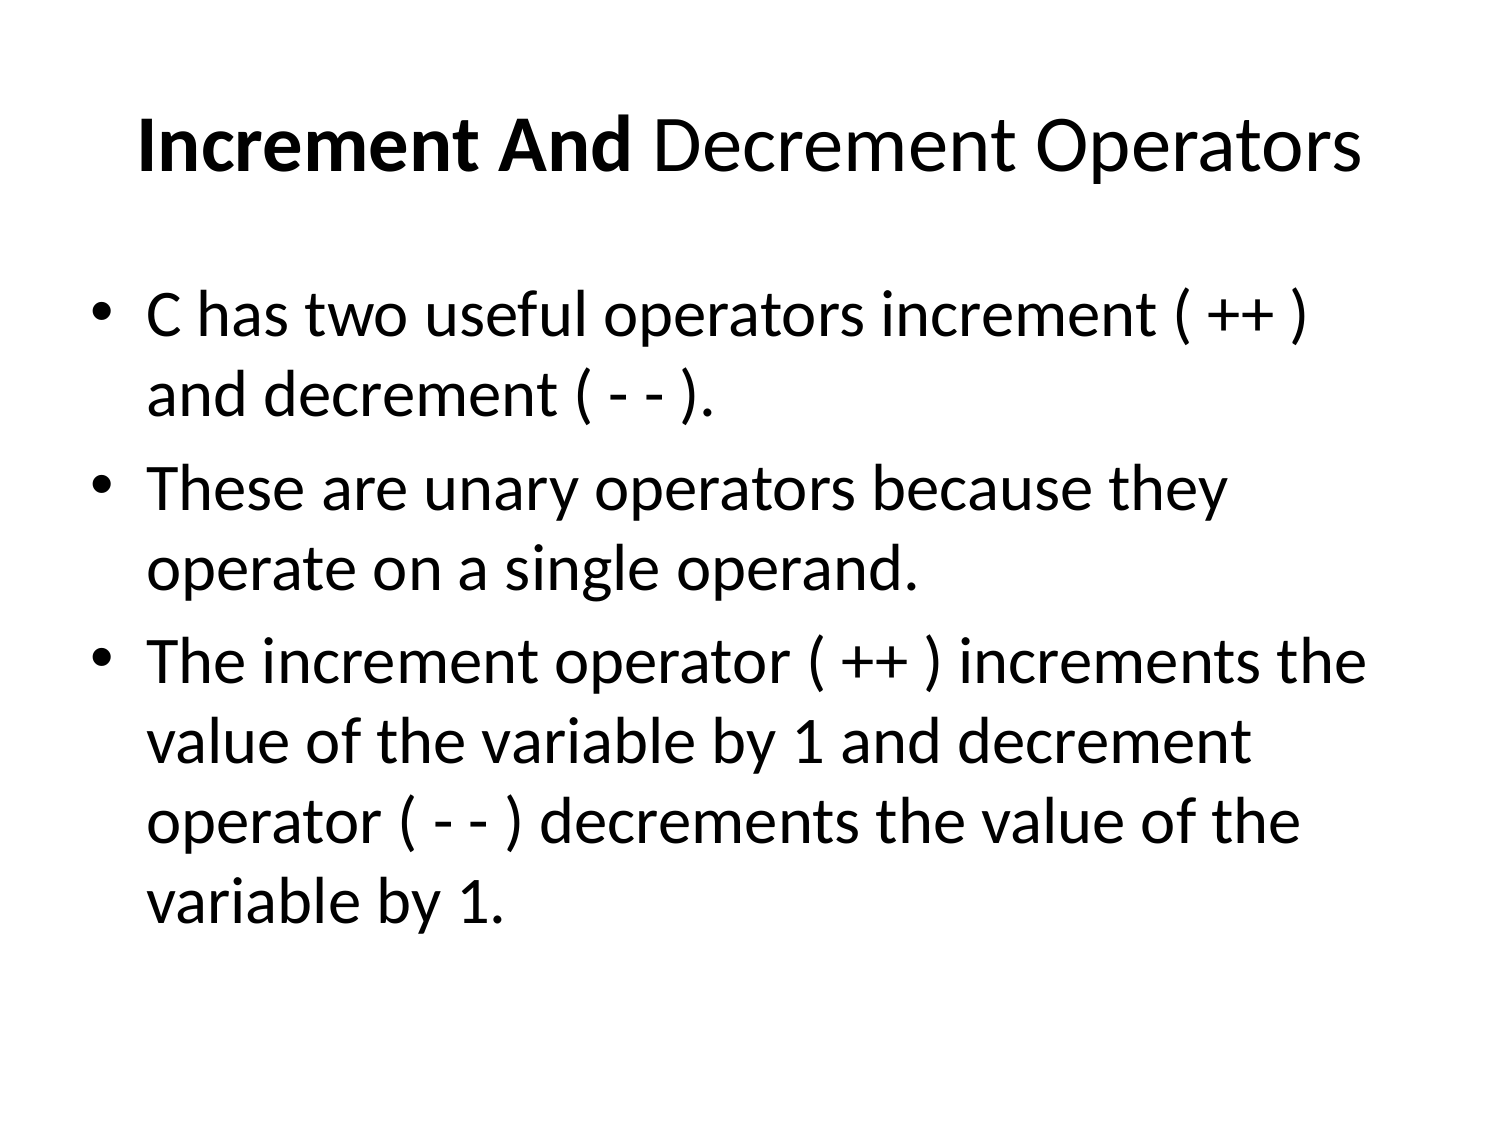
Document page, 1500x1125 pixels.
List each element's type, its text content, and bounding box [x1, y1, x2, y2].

title Increment And Decrement Operators [75, 45, 1425, 233]
list C has two useful operators increment ( ++ ) and decrement ( - - ). These are unary operators because they operate on a single operand. The increment operator ( ++ ) increments the value of the variable by 1 and decrement operator ( - - ) decrements the value of the variable by 1. [75, 262, 1425, 1005]
